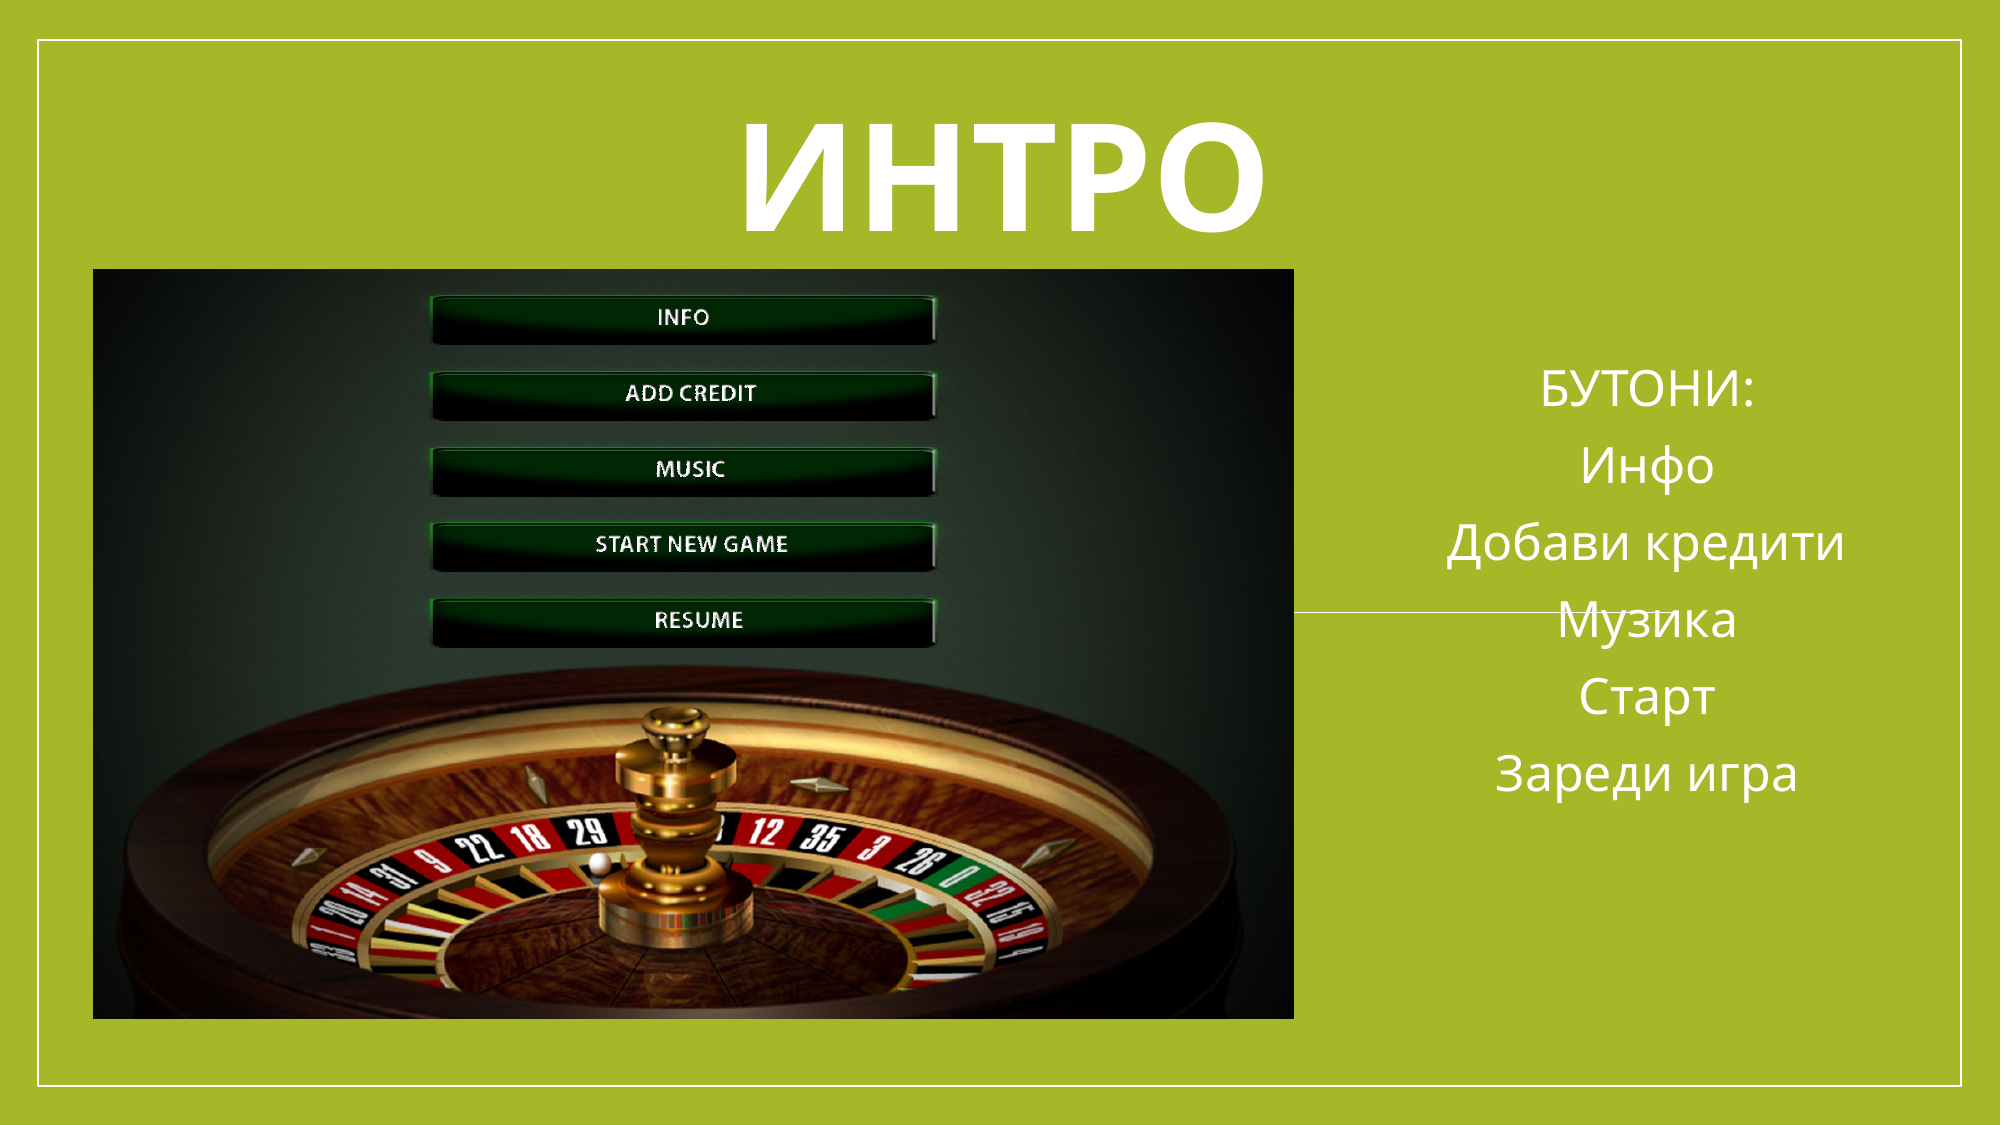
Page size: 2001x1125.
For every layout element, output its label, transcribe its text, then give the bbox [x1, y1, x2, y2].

title ИНТРО [185, 94, 1820, 270]
picture [92, 268, 1294, 1020]
subtitle БУТОНИ: Инфо Добави кредити Музика Старт Зареди игра [1405, 360, 1890, 765]
